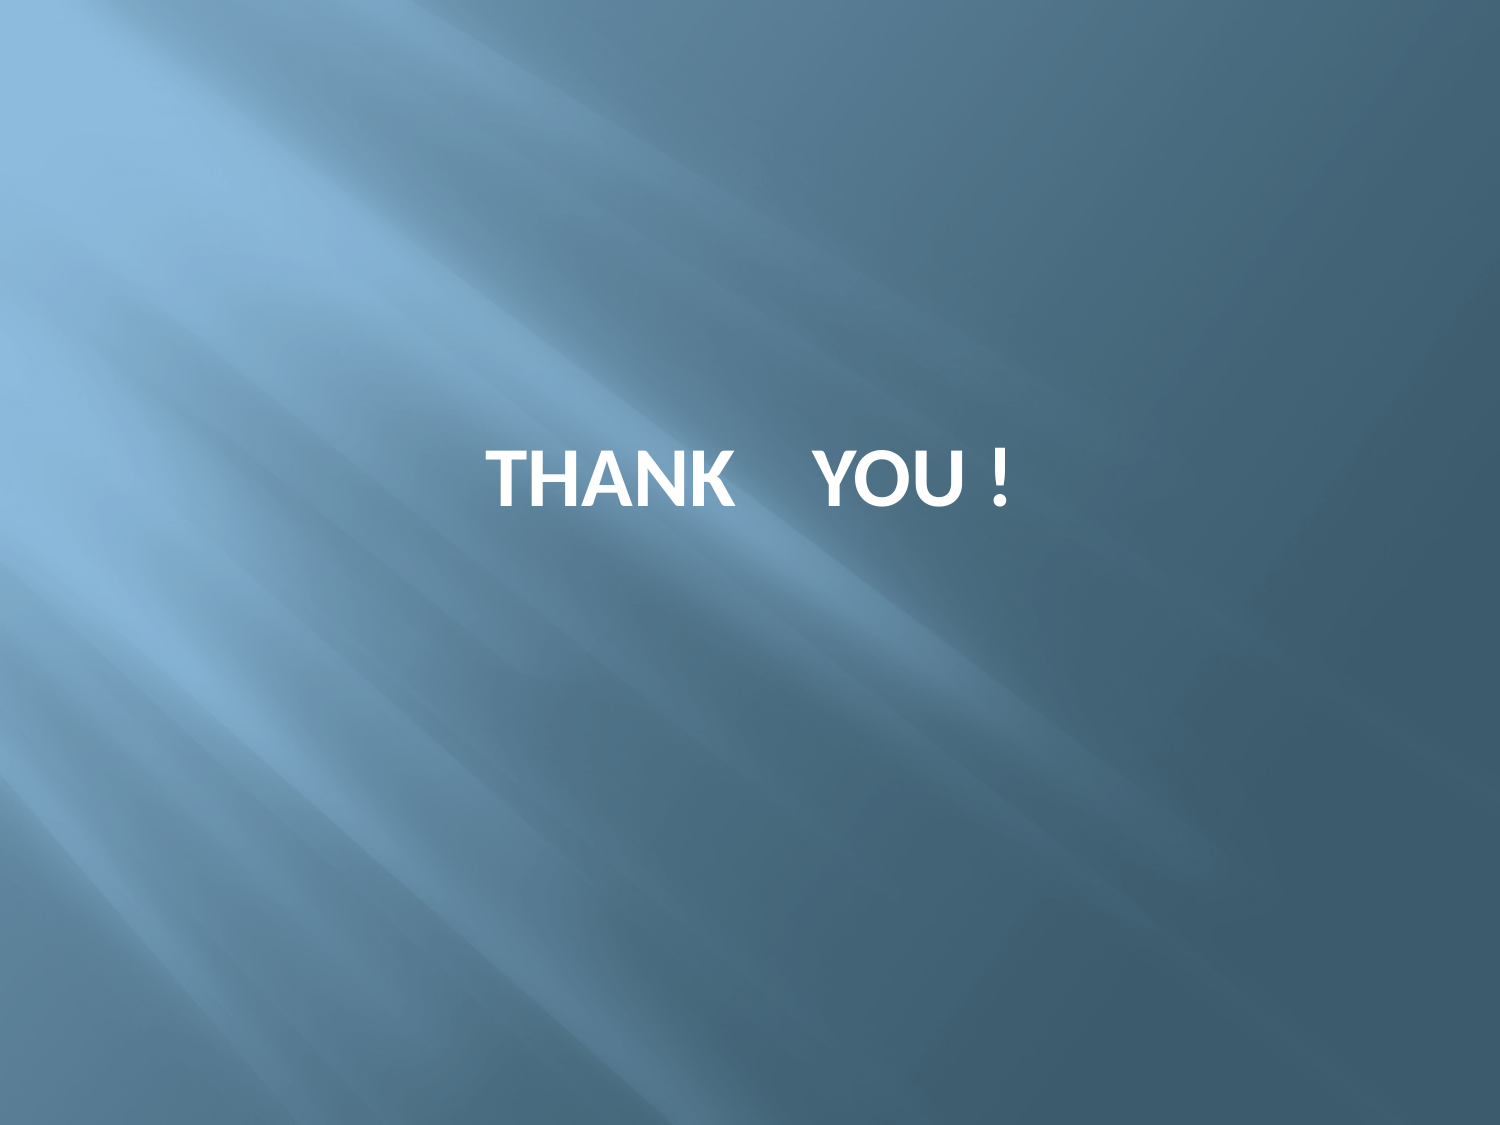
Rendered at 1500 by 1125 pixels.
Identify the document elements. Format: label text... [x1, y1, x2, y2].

title THANK YOU ! [75, 45, 1425, 900]
